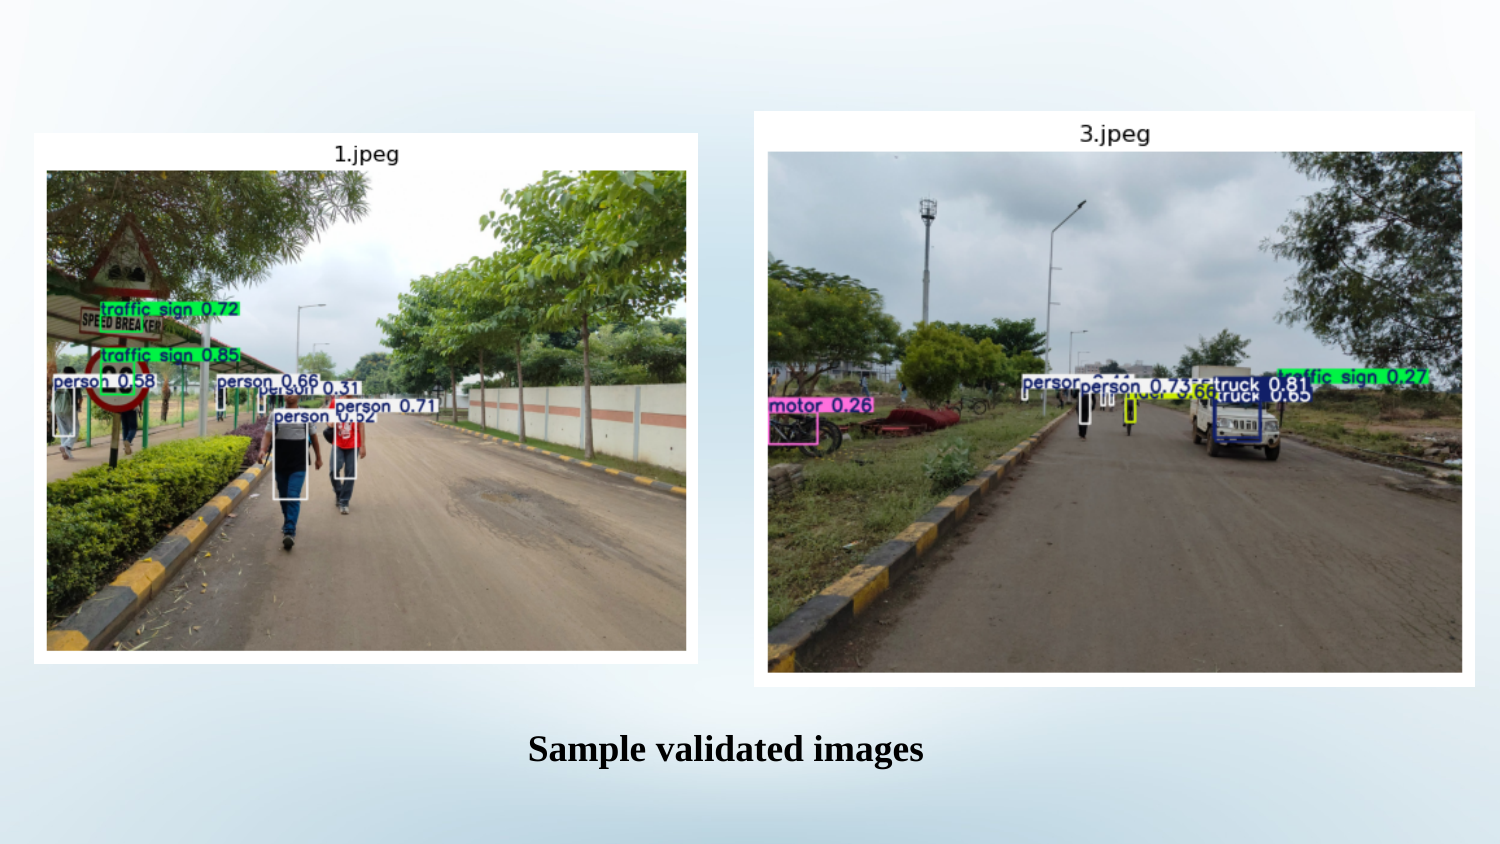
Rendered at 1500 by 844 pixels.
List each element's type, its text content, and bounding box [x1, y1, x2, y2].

picture [0, 0, 1500, 844]
text_box Sample validated images [468, 725, 984, 769]
